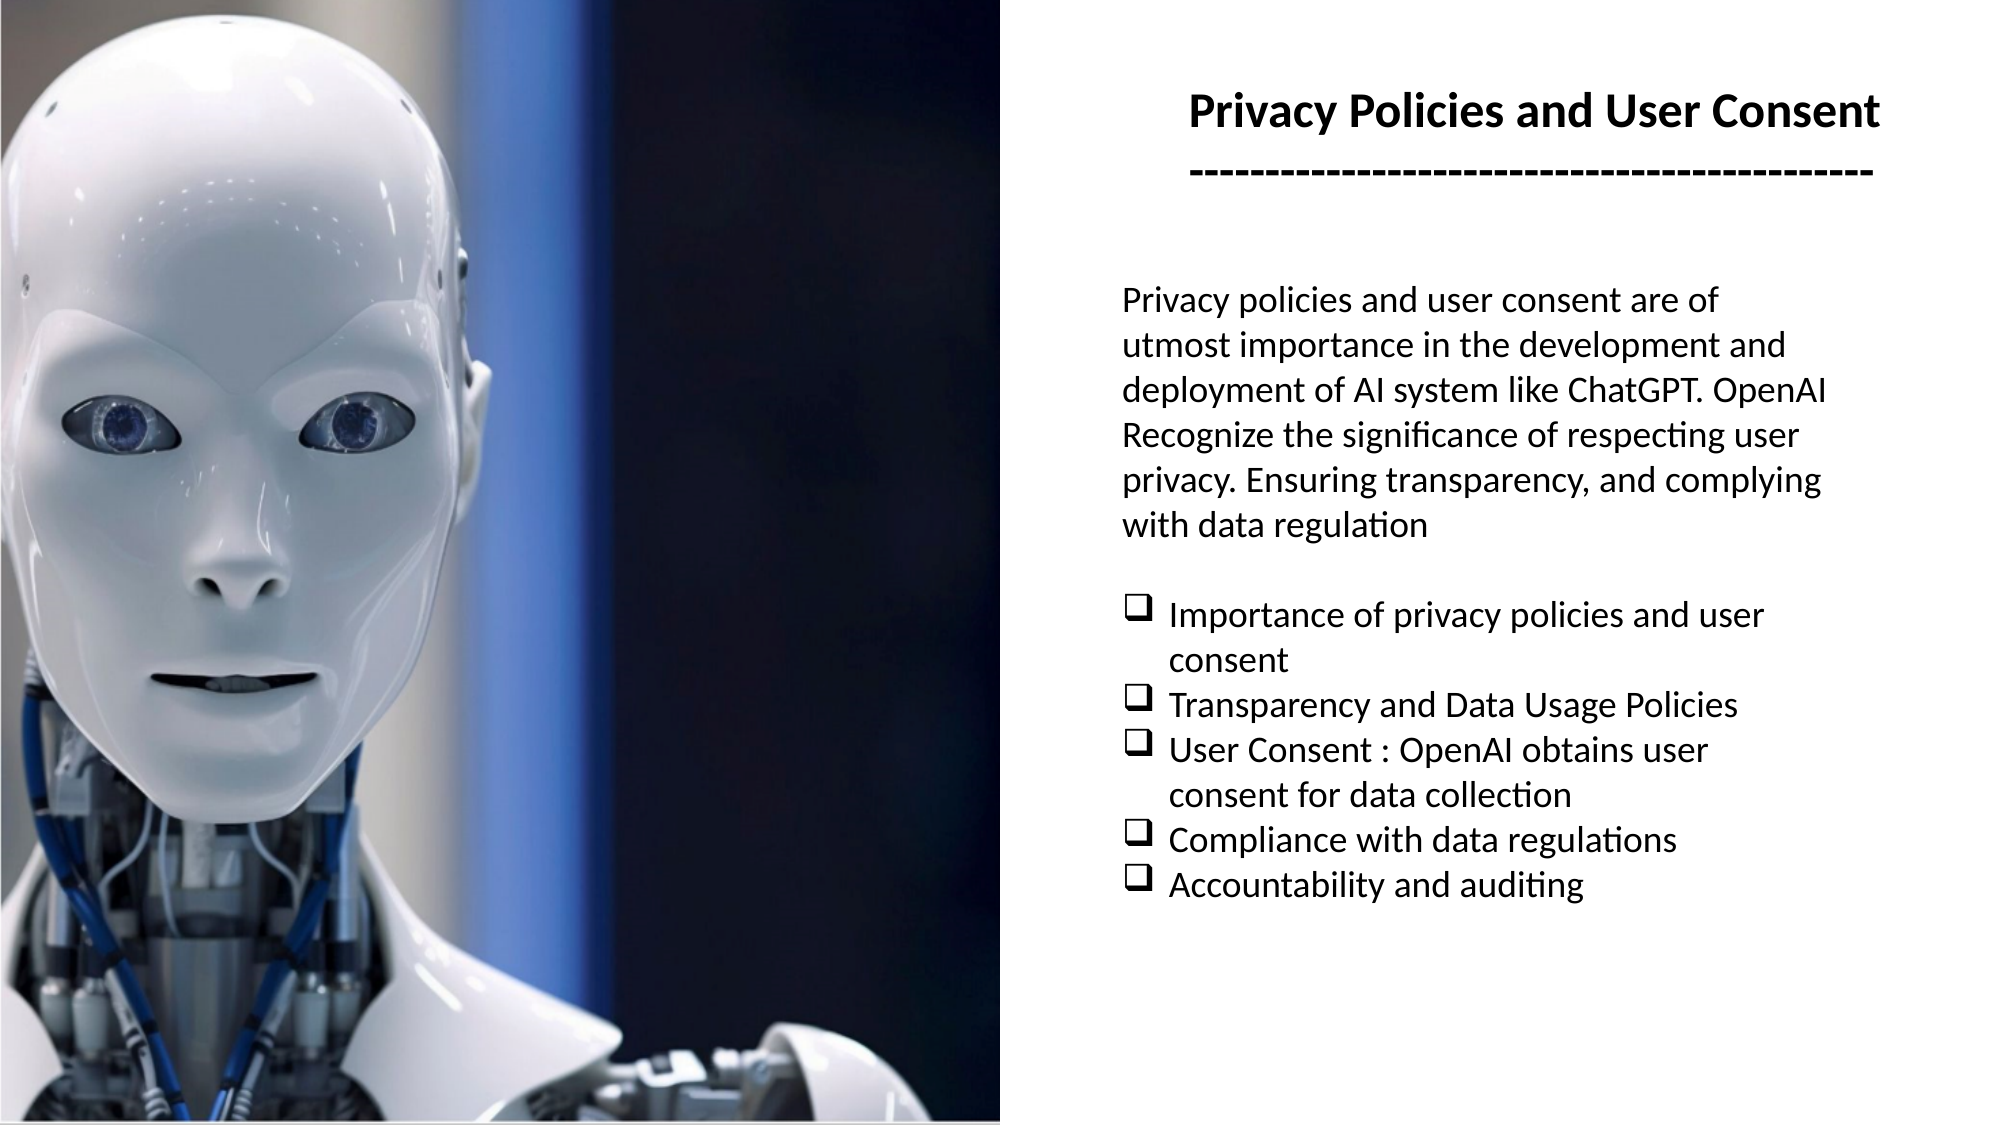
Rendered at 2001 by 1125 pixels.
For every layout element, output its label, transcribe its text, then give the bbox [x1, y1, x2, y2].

picture [0, 0, 1000, 1125]
text_box Privacy policies and user consent are of utmost importance in the development and deployment of AI system like ChatGPT. OpenAI Recognize the significance of respecting user privacy. Ensuring transparency, and complying with data regulation Importance of privacy policies and user consent Transparency and Data Usage Policies User Consent : OpenAI obtains user consent for data collection Compliance with data regulations Accountability and auditing [1107, 267, 1852, 913]
text_box Privacy Policies and User Consent --------------------------------------------- [1173, 70, 1897, 206]
